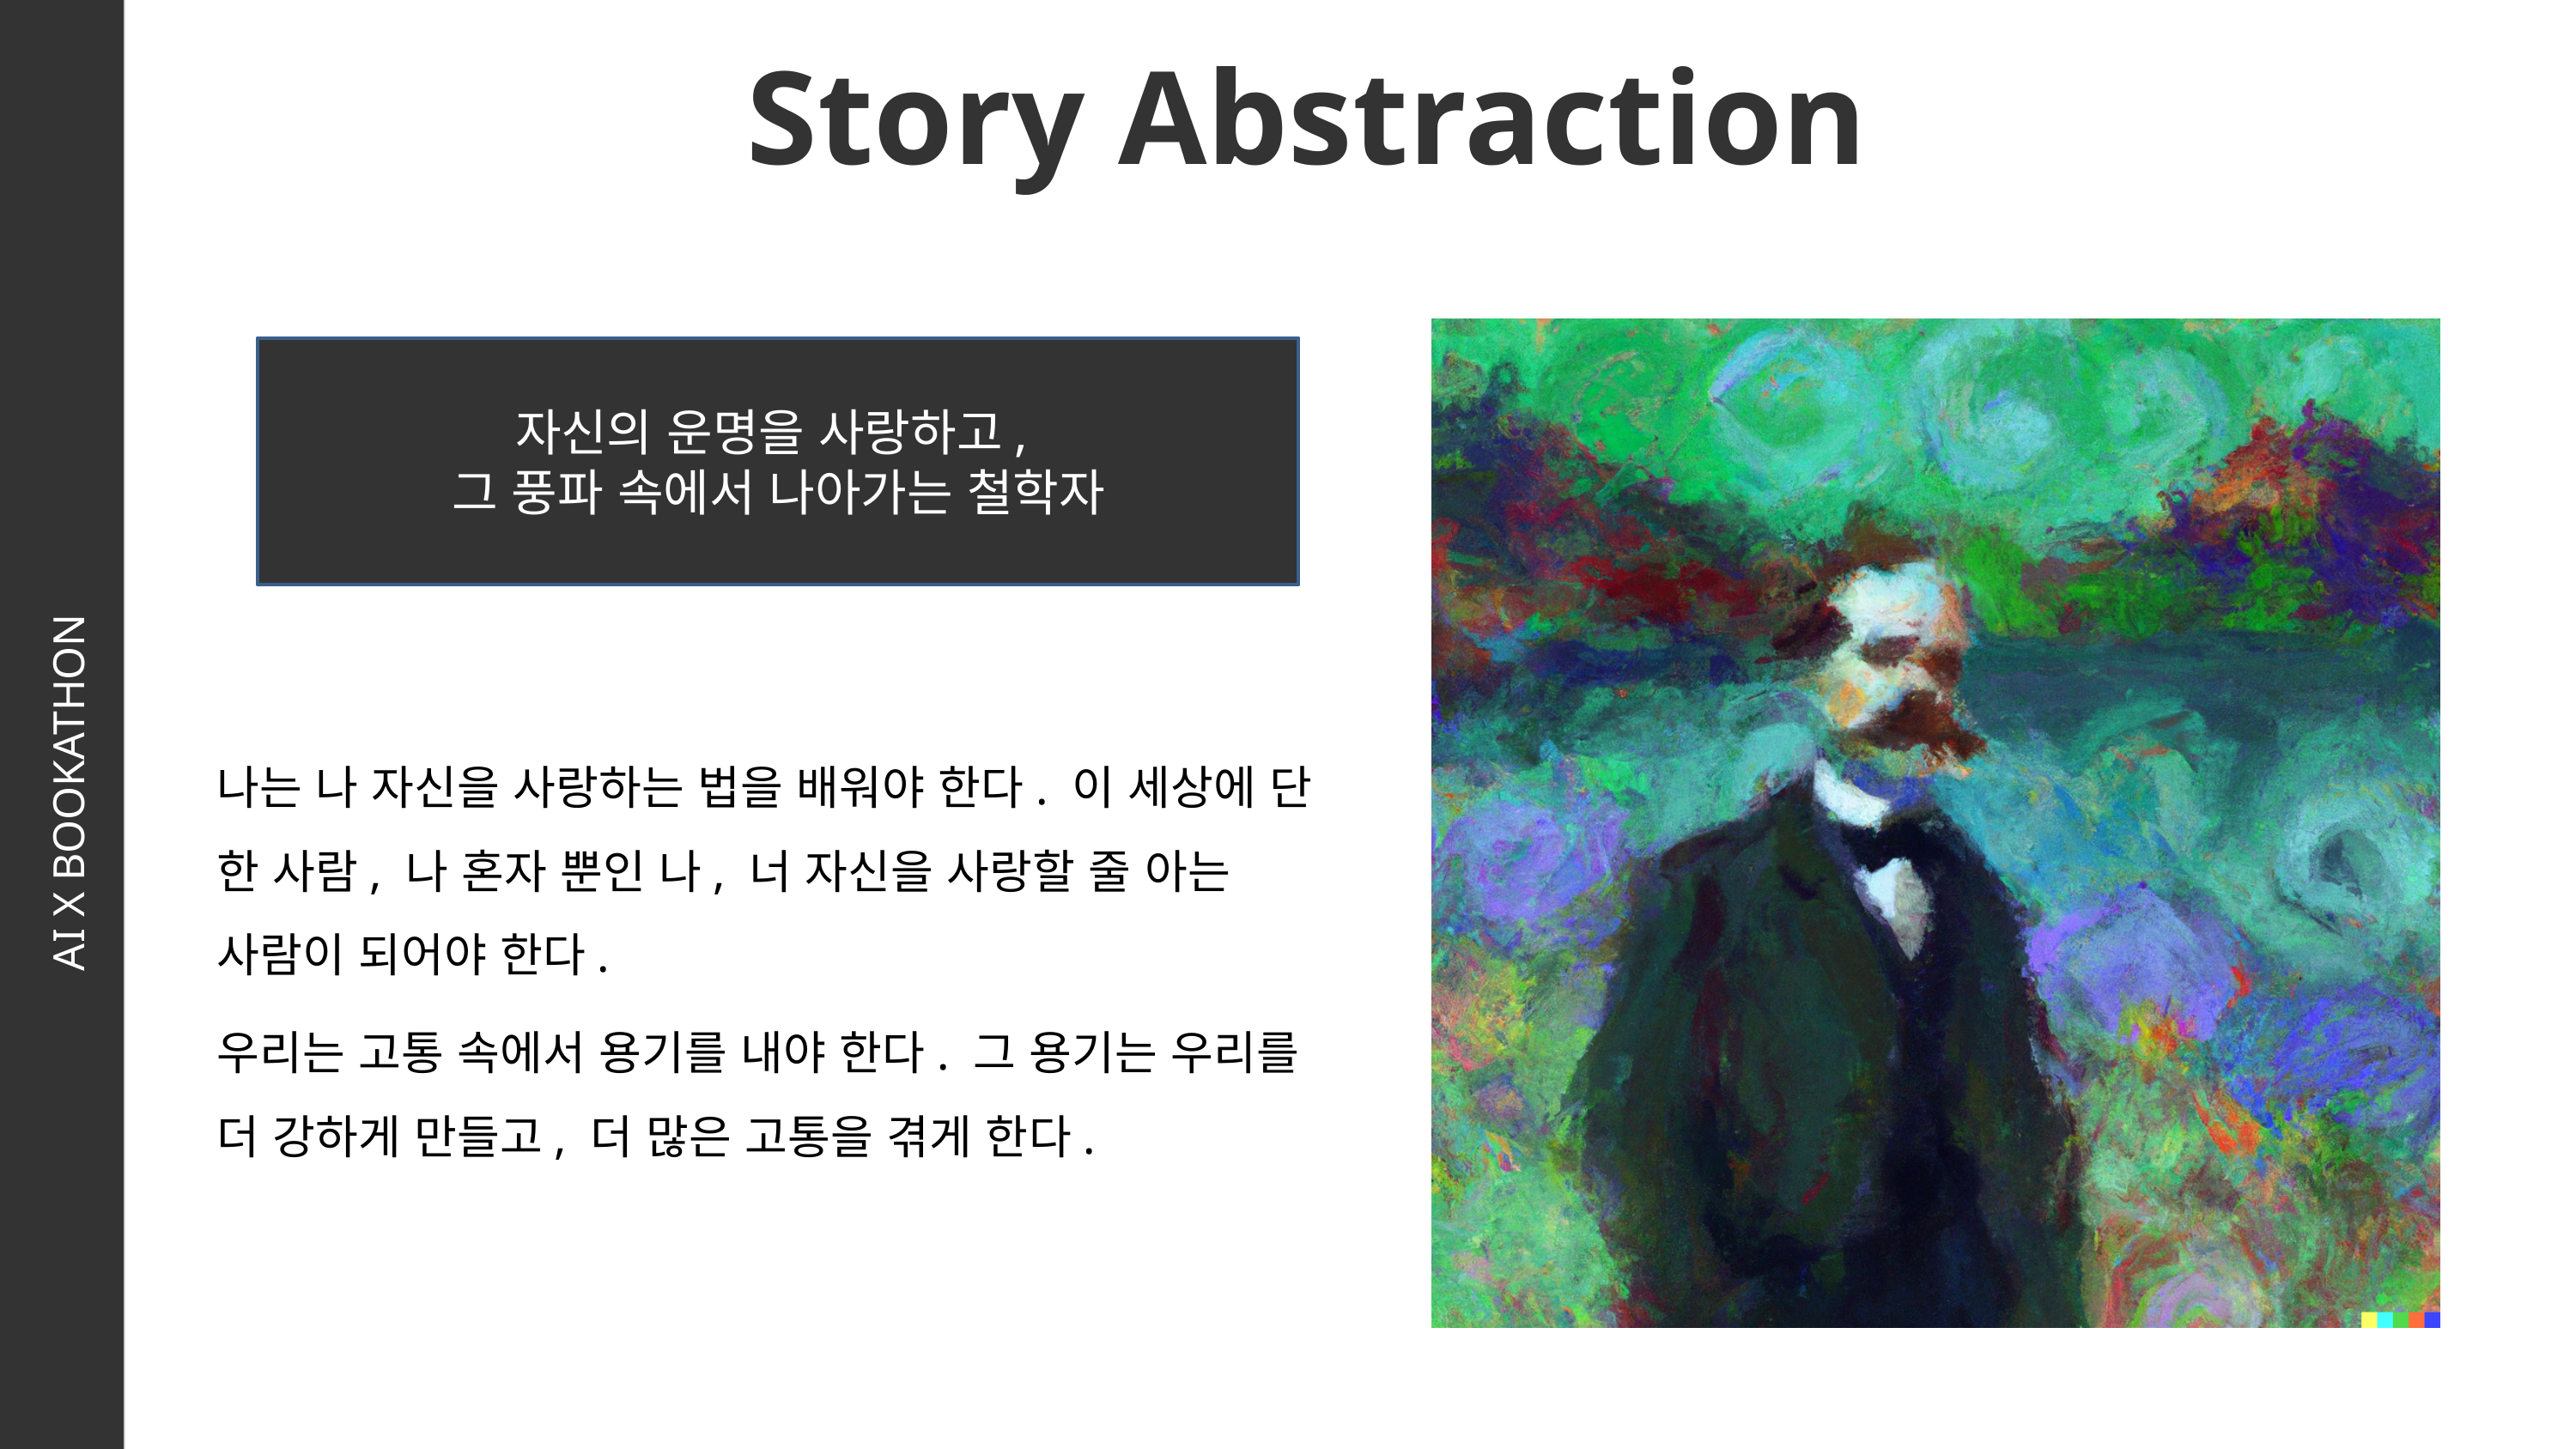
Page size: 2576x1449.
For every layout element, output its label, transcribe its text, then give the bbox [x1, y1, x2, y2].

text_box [0, 0, 125, 1449]
text_box 자신의 운명을 사랑하고, 그 풍파 속에서 나아가는 철학자 [256, 336, 1300, 586]
text_box 나는 나 자신을 사랑하는 법을 배워야 한다. 이 세상에 단 한 사람, 나 혼자 뿐인 나, 너 자신을 사랑할 줄 아는 사람이 되어야 한다. 우리는 고통 속에서 용기를 내야 한다. 그 용기는 우리를 더 강하게 만들고, 더 많은 고통을 겪게 한다. [204, 724, 1331, 1268]
picture [1431, 318, 2441, 1328]
text_box Story Abstraction [131, 29, 2533, 197]
